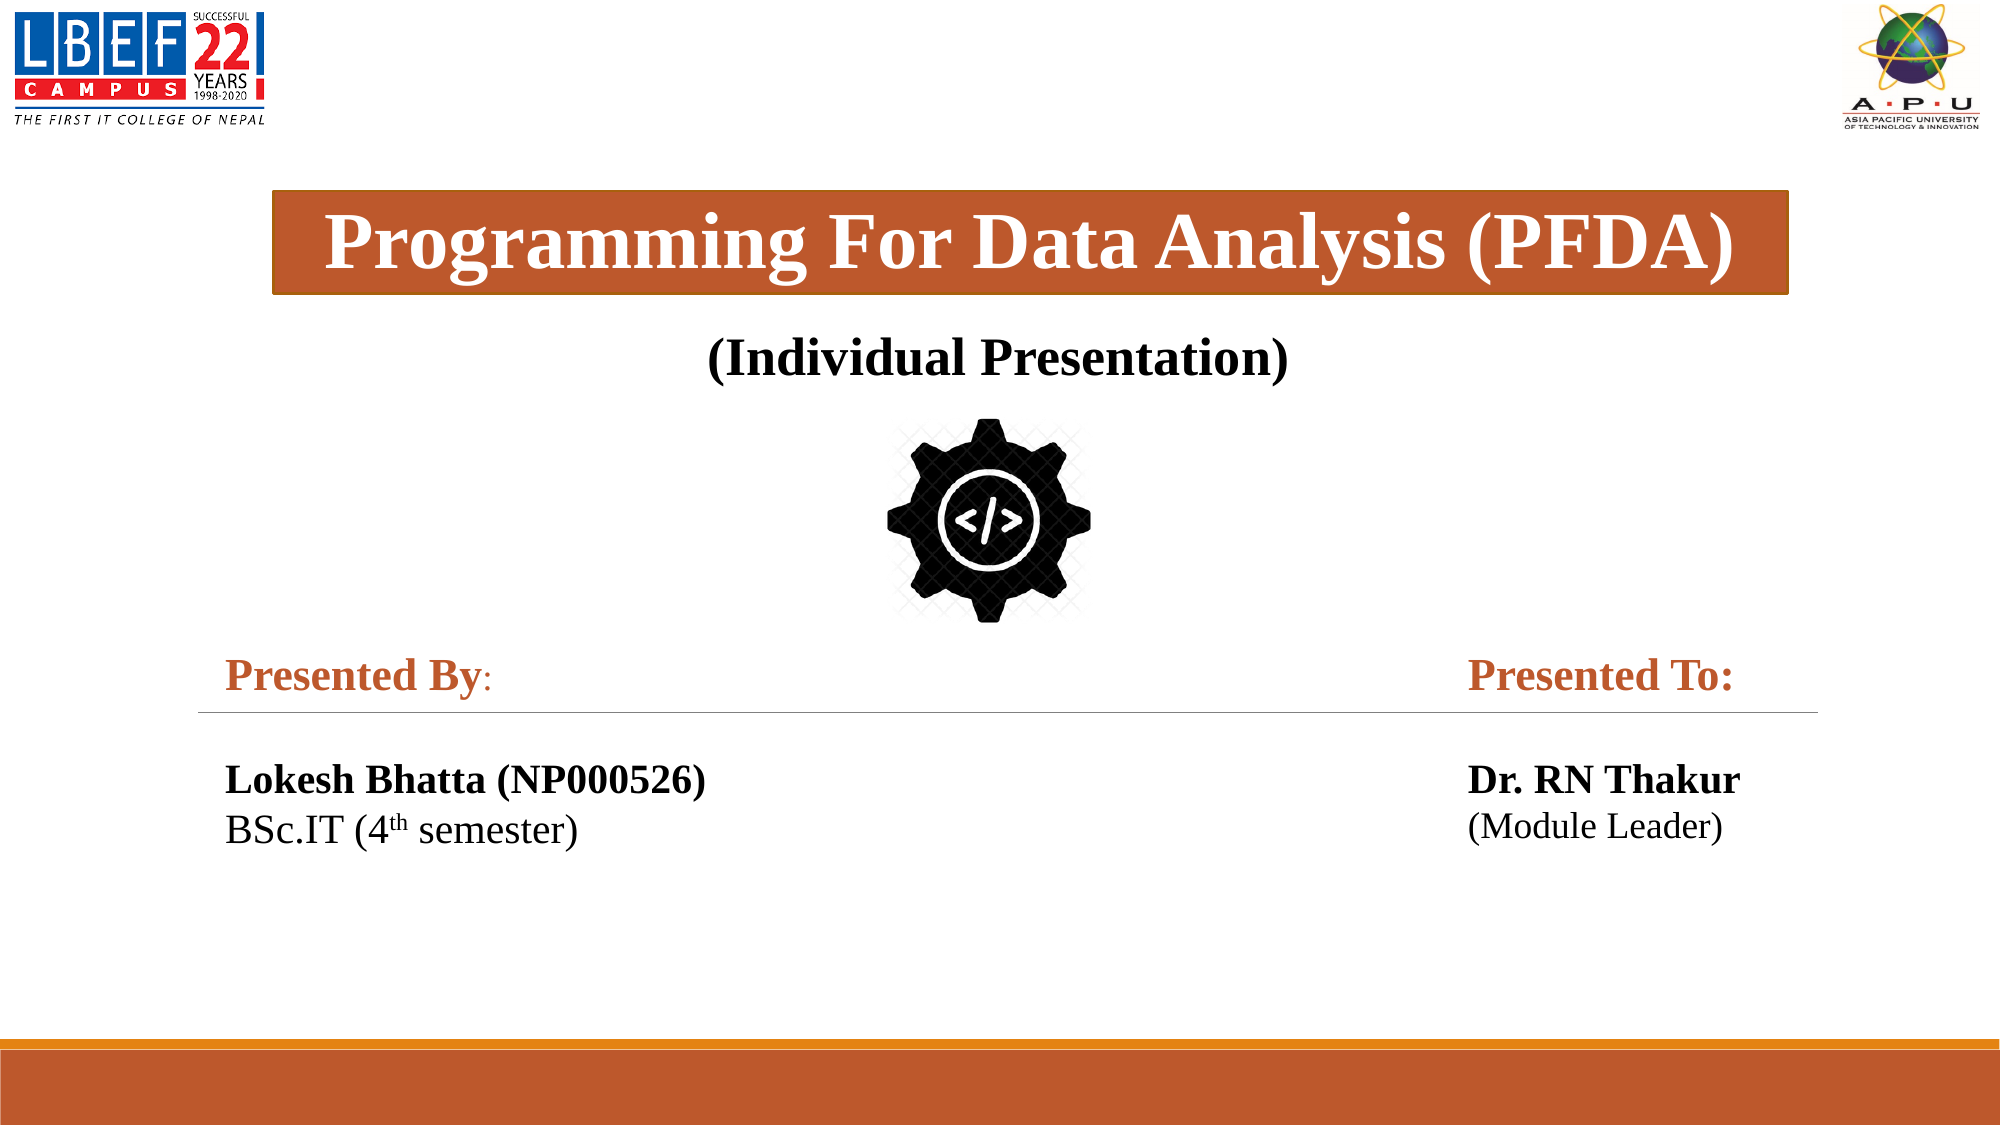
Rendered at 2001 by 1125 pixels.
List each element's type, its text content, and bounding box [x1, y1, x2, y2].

text_box Presented To: [1453, 636, 1780, 707]
text_box Lokesh Bhatta (NP000526) BSc.IT (4th semester) [210, 744, 903, 859]
picture [1841, 4, 1981, 129]
text_box Dr. RN Thakur (Module Leader) [1453, 744, 1790, 854]
text_box (Individual Presentation) [692, 314, 1561, 394]
picture [3, 0, 275, 133]
text_box Presented By: [210, 636, 673, 707]
picture [883, 415, 1094, 625]
text_box Programming For Data Analysis (PFDA) [272, 190, 1789, 295]
